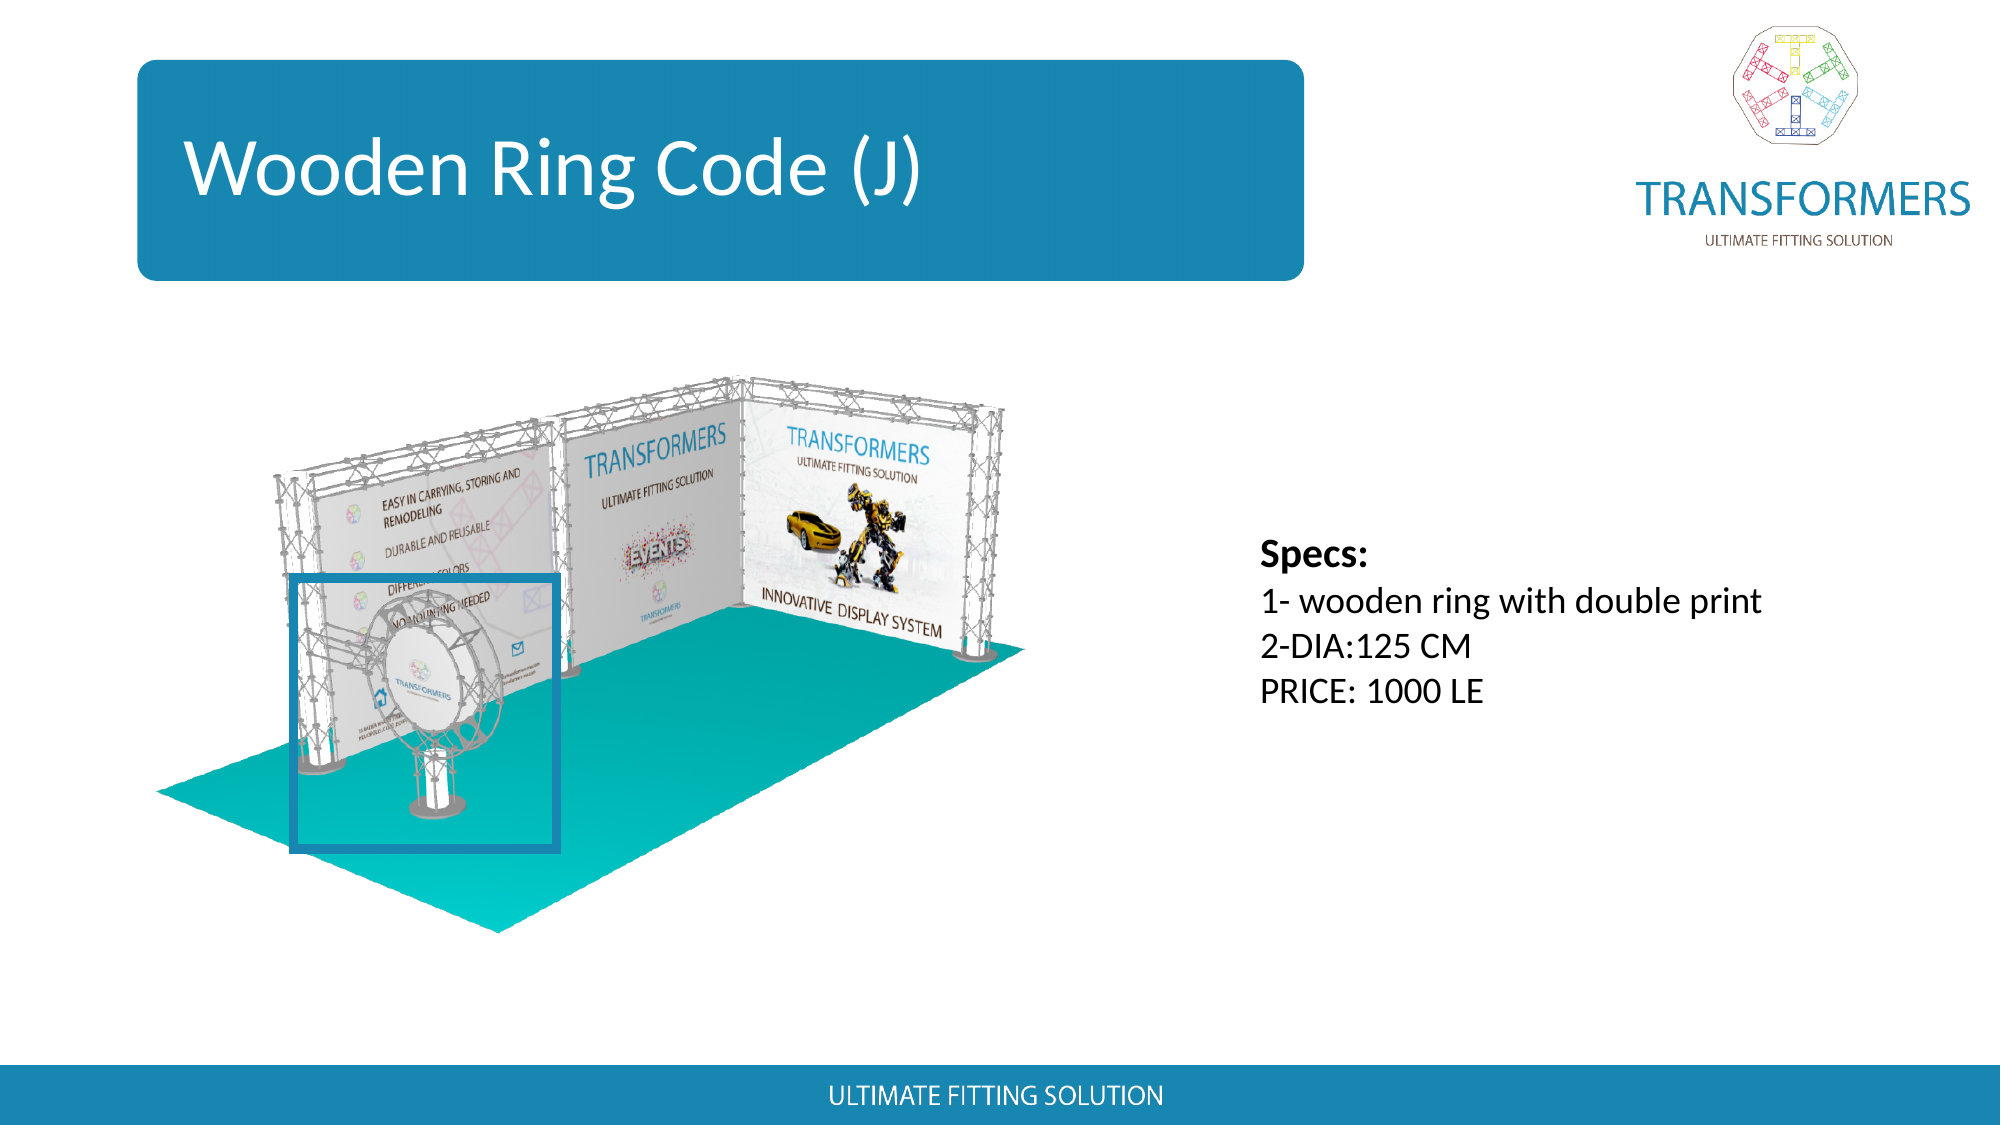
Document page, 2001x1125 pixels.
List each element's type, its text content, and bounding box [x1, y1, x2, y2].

picture [0, 1065, 2000, 1125]
picture [1625, 22, 1978, 252]
picture [137, 59, 1296, 281]
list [137, 281, 1077, 990]
title Wooden Ring Code (J) [168, 59, 1894, 278]
text_box Specs: 1- wooden ring with double print 2-DIA:125 CM PRICE: 1000 LE [1244, 518, 1968, 719]
